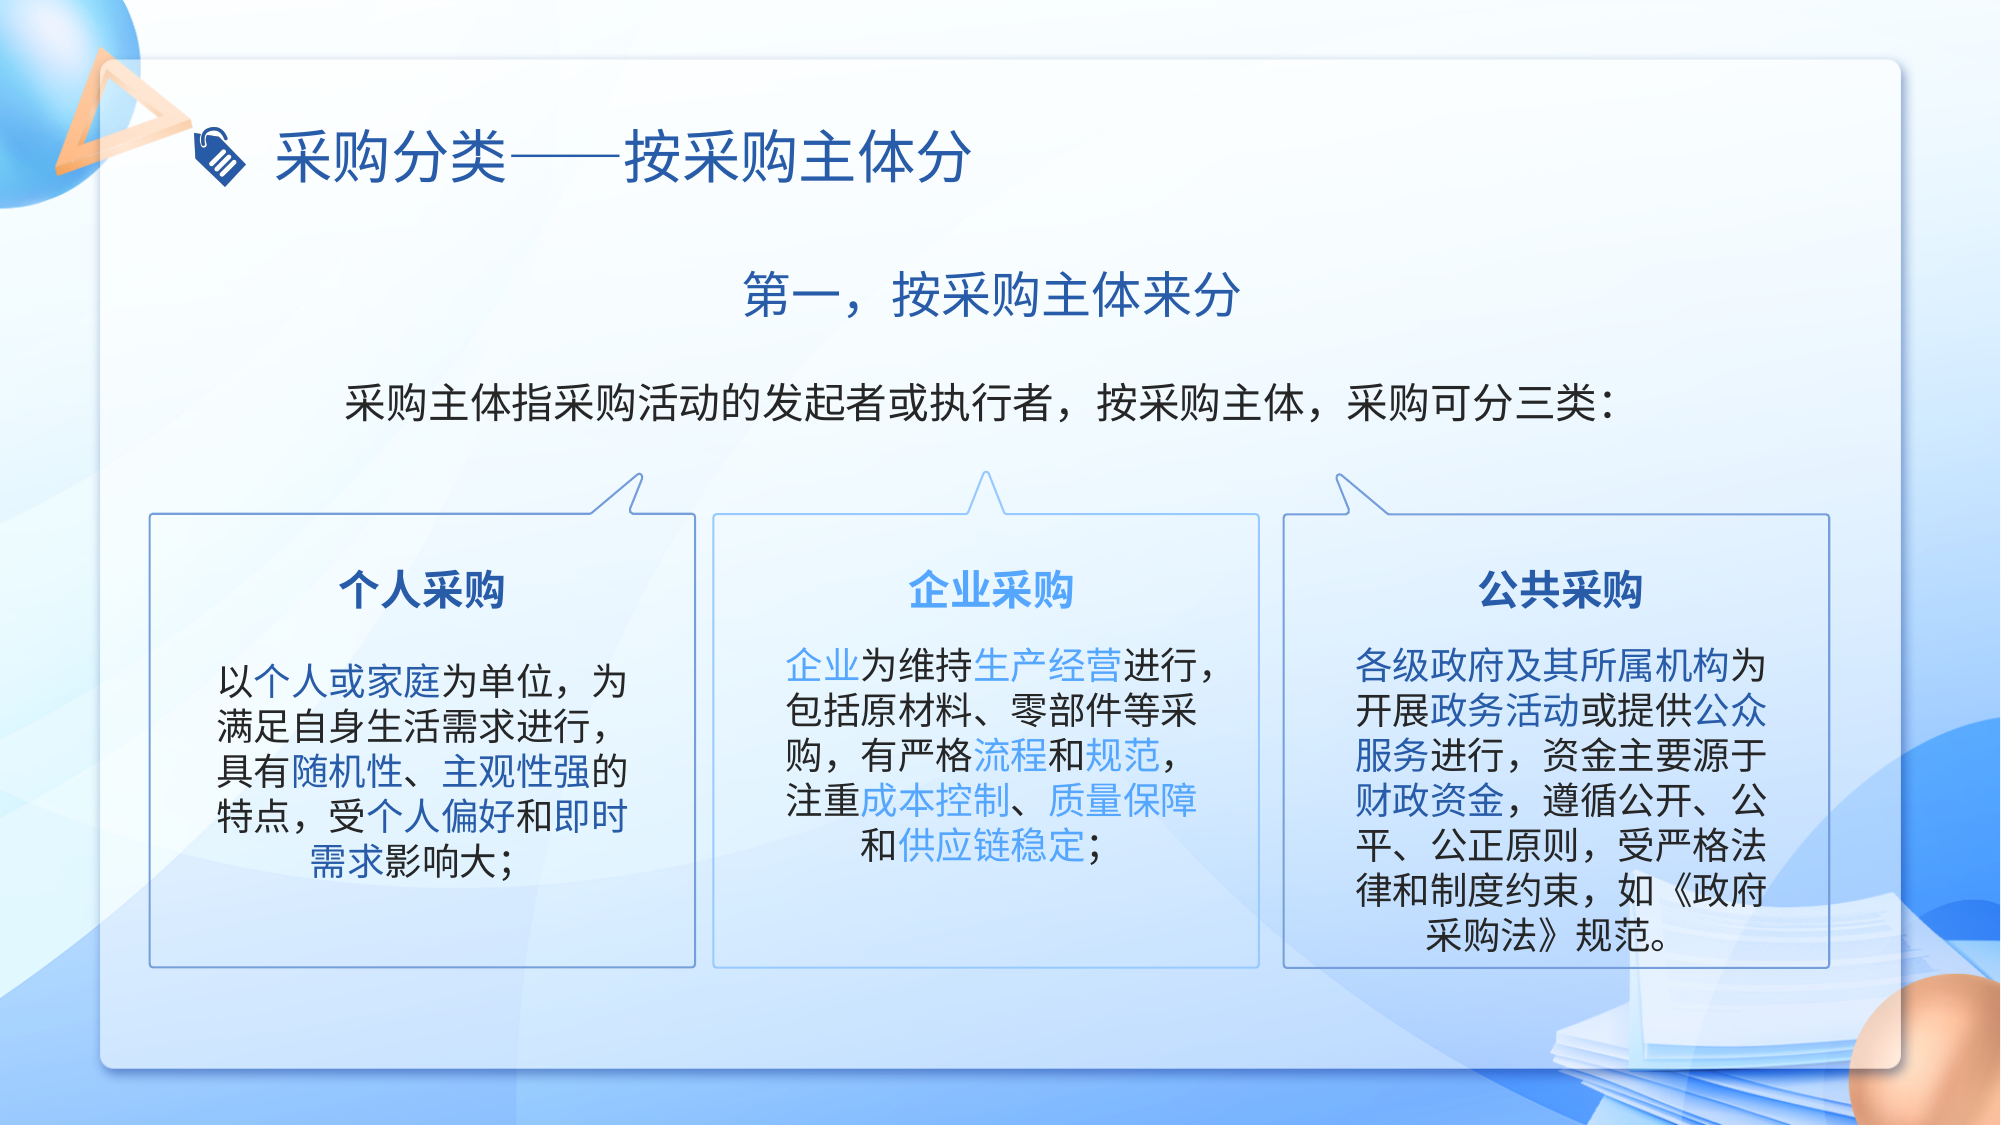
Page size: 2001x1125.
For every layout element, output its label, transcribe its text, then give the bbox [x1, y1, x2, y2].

text_box 企业采购 [769, 563, 1214, 641]
text_box [713, 471, 1259, 968]
text_box 采购分类——按采购主体分 [259, 107, 1307, 204]
text_box 企业为维持生产经营进行，包括原材料、零部件等采购，有严格流程和规范，注重成本控制、质量保障和供应链稳定； [769, 641, 1214, 788]
text_box 各级政府及其所属机构为开展政务活动或提供公众服务进行，资金主要源于财政资金，遵循公开、公平、公正原则，受严格法律和制度约束，如《政府采购法》规范。 [1339, 641, 1784, 788]
text_box 公共采购 [1339, 563, 1784, 641]
text_box 个人采购 [200, 563, 645, 658]
text_box [149, 473, 696, 968]
text_box 第一，按采购主体来分 [149, 263, 1835, 357]
text_box [1283, 474, 1830, 968]
text_box 以个人或家庭为单位，为满足自身生活需求进行，具有随机性、主观性强的特点，受个人偏好和即时需求影响大； [200, 658, 645, 804]
picture [0, 0, 2001, 1125]
text_box 采购主体指采购活动的发起者或执行者，按采购主体，采购可分三类： [149, 357, 1835, 426]
